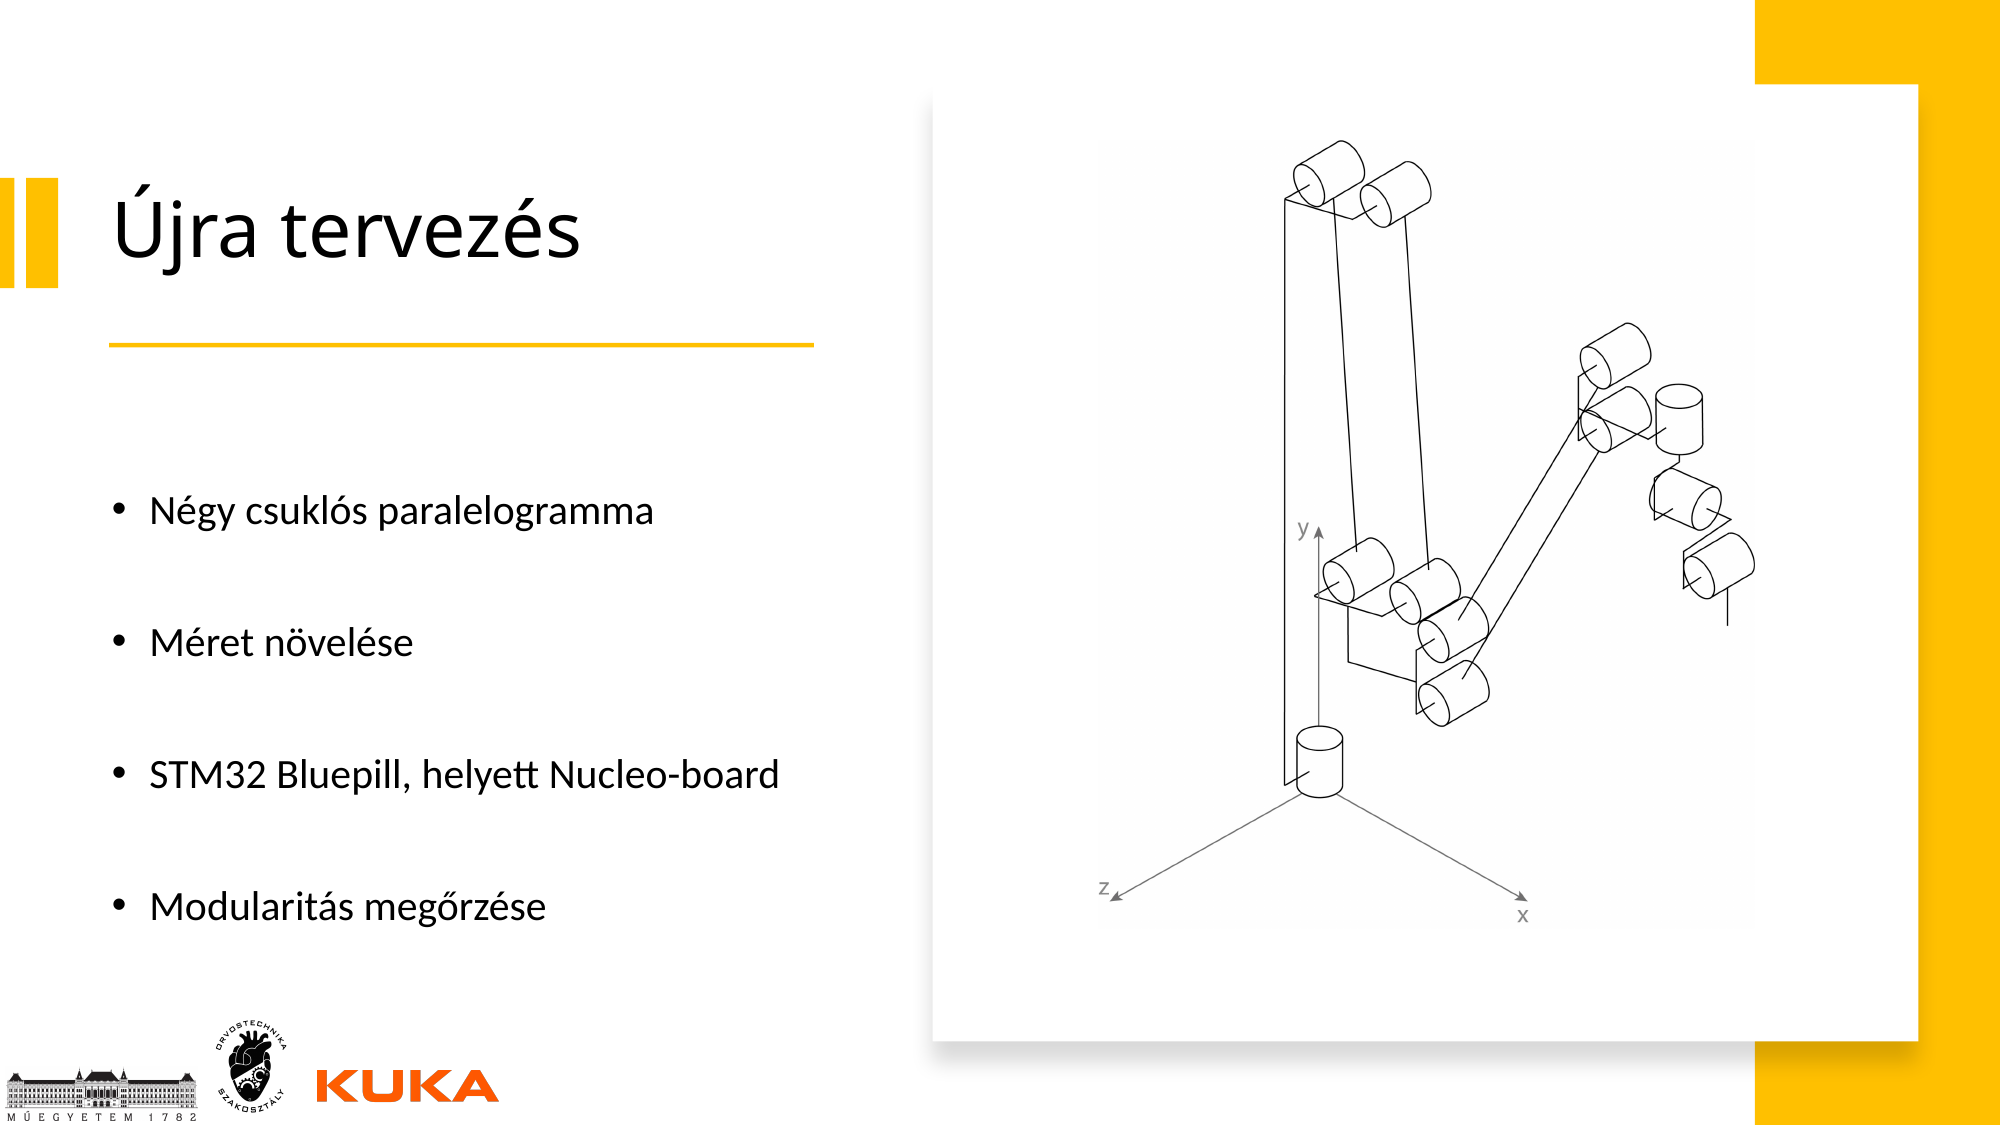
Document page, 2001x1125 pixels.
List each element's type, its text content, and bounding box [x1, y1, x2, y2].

picture [5, 1066, 198, 1121]
picture [1098, 140, 1755, 929]
title Újra tervezés [96, 140, 845, 326]
text_box [0, 0, 1754, 1125]
picture [316, 1069, 500, 1103]
text_box [108, 342, 815, 348]
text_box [0, 177, 59, 289]
list Négy csuklós paralelogramma Méret növelése STM32 Bluepill, helyett Nucleo-board Modularitás megőrzése [96, 382, 845, 1036]
text_box [1754, 0, 2000, 1125]
picture [203, 1017, 300, 1115]
text_box [932, 83, 1919, 1042]
